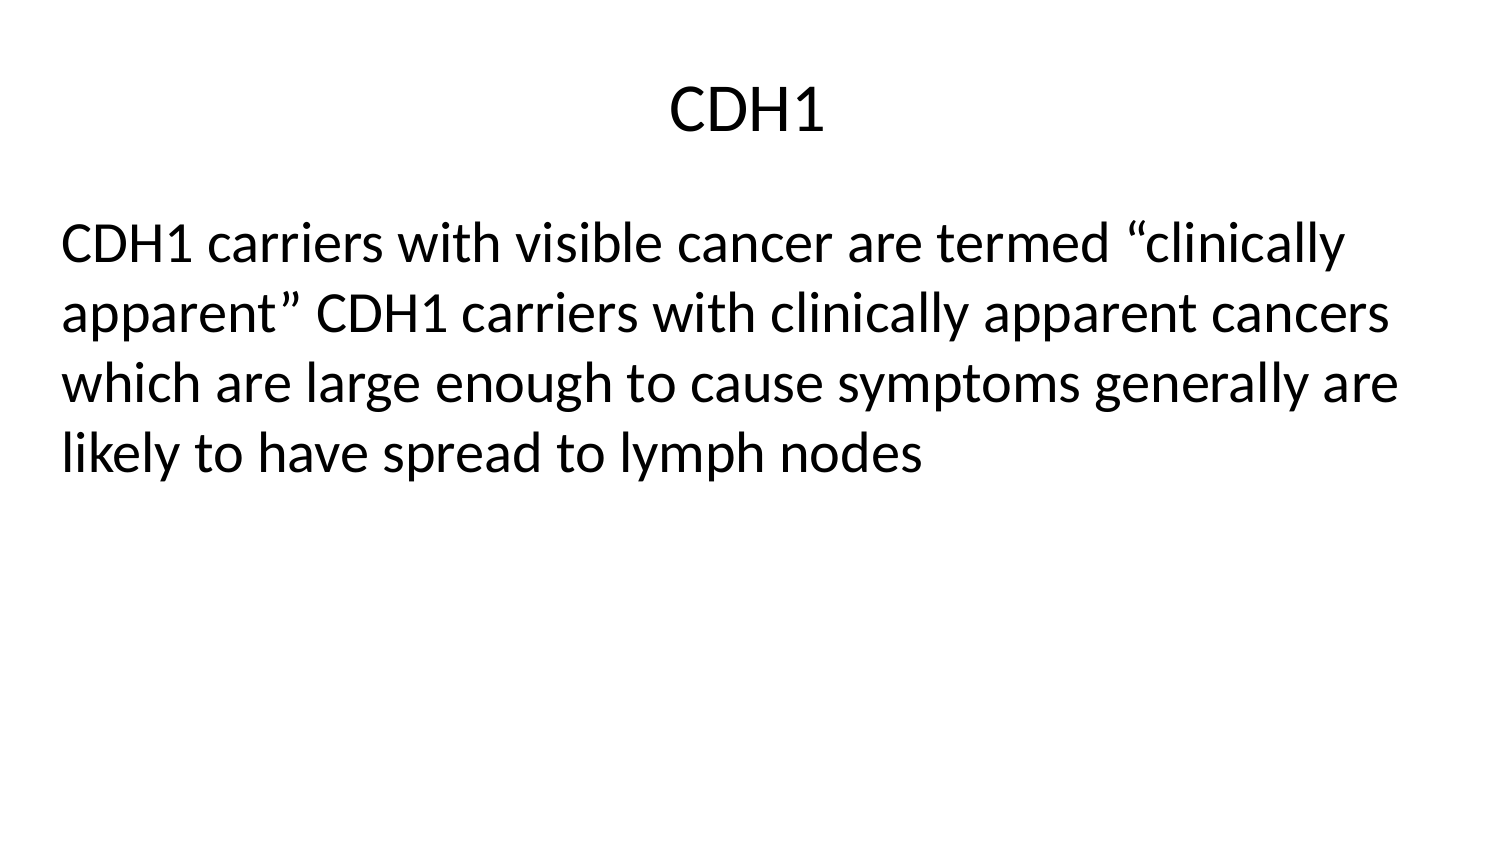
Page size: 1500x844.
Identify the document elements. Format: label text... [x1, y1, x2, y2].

list CDH1 carriers with visible cancer are termed “clinically apparent” CDH1 carriers with clinically apparent cancers which are large enough to cause symptoms generally are likely to have spread to lymph nodes [46, 196, 1450, 810]
title CDH1 [46, 33, 1450, 175]
